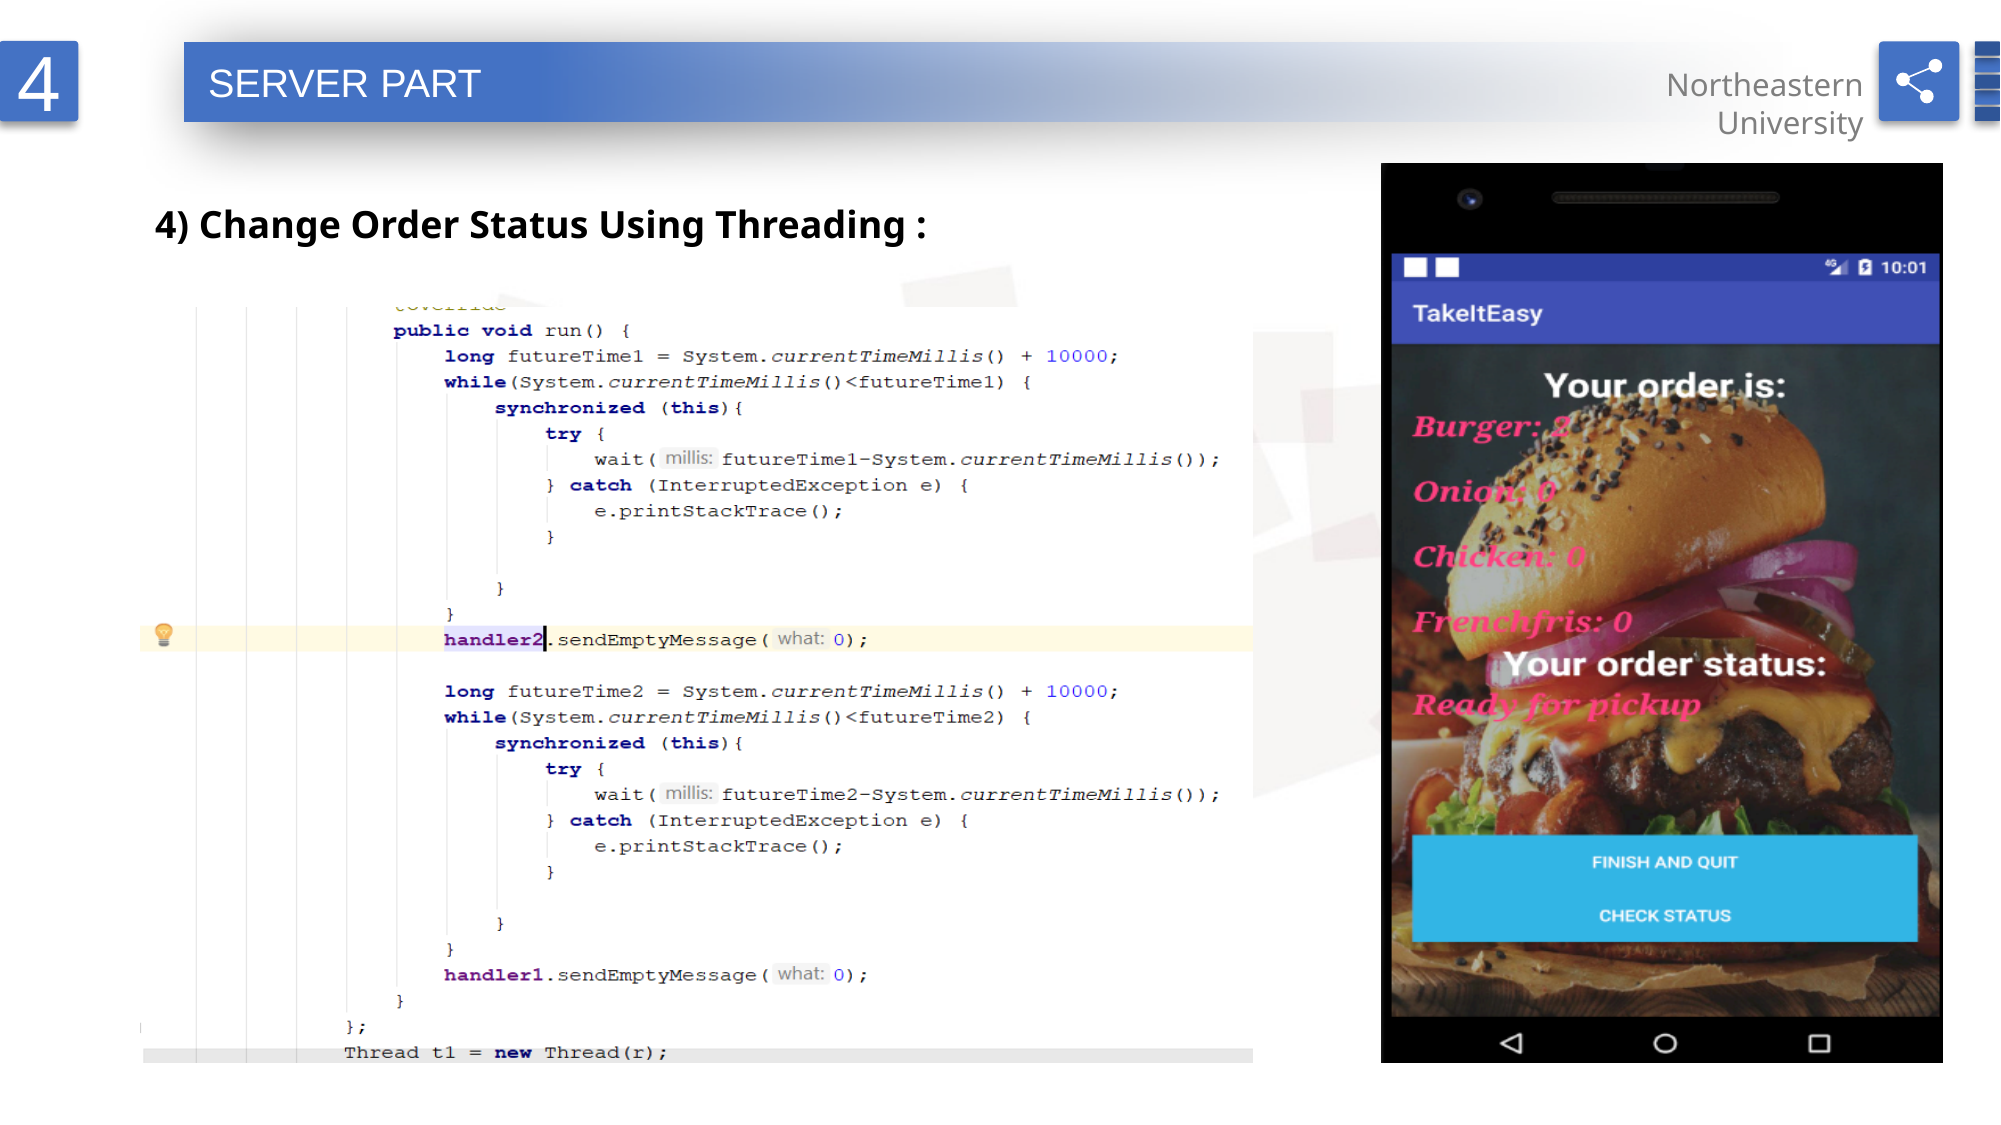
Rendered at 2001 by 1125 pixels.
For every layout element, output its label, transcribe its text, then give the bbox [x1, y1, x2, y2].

picture [0, 0, 2001, 1125]
text_box SERVER PART [193, 50, 543, 114]
text_box 4) Change Order Status Using Threading : [140, 180, 1375, 254]
text_box 4 [0, 40, 79, 122]
text_box Northeastern University [1522, 58, 1873, 113]
text_box [184, 42, 1785, 122]
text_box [1878, 41, 2000, 122]
